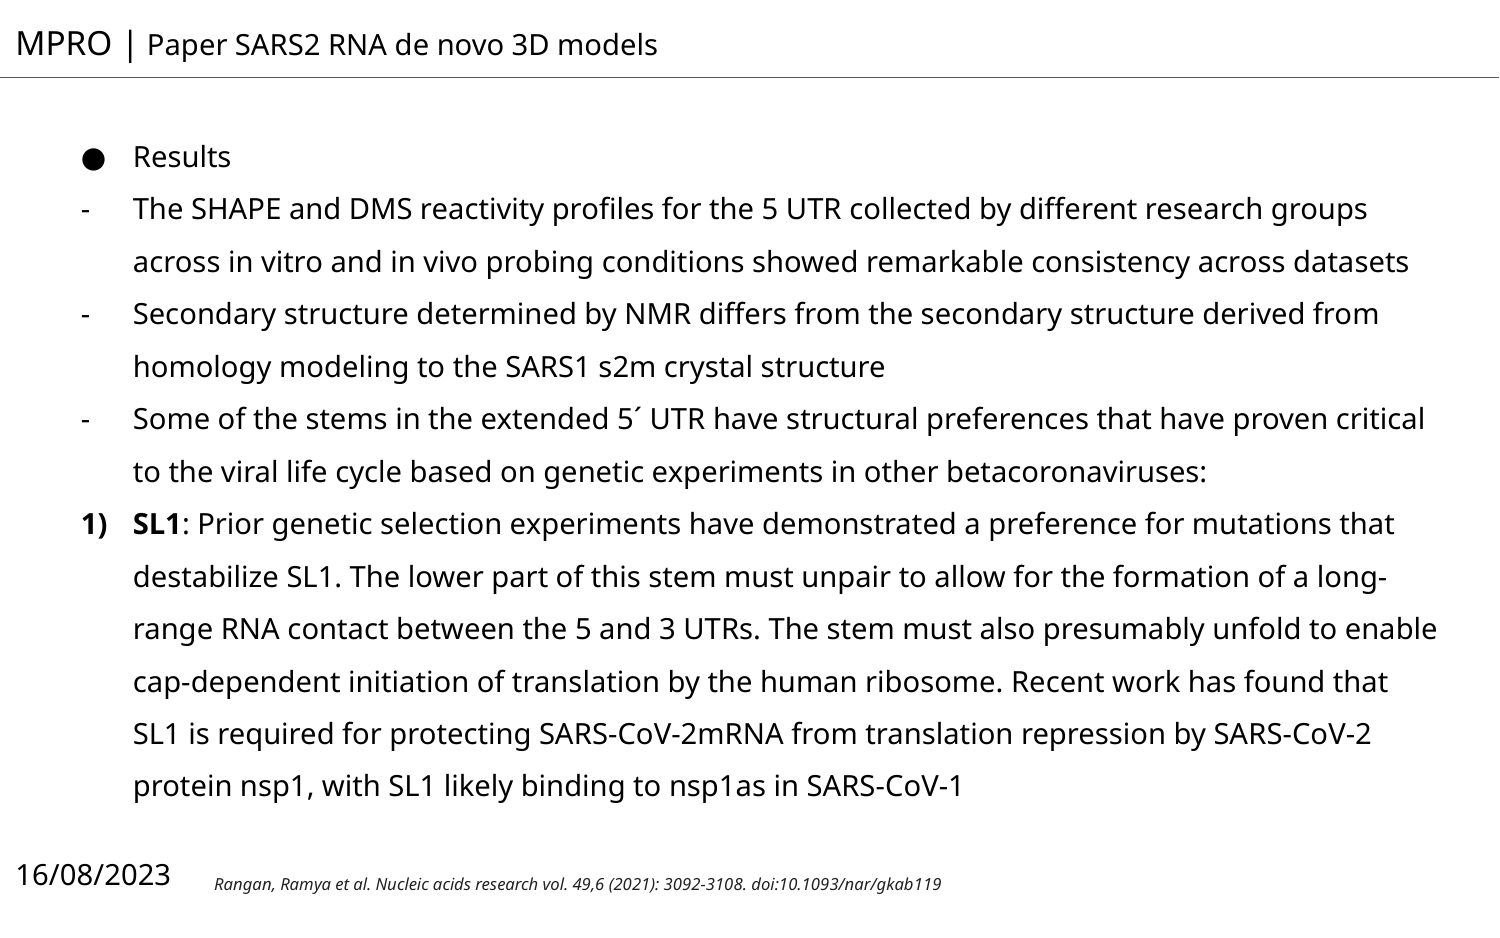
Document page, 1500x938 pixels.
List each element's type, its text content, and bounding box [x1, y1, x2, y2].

text_box Results The SHAPE and DMS reactivity profiles for the 5 UTR collected by different research groups across in vitro and in vivo probing conditions showed remarkable consistency across datasets Secondary structure determined by NMR differs from the secondary structure derived from homology modeling to the SARS1 s2m crystal structure Some of the stems in the extended 5´ UTR have structural preferences that have proven critical to the viral life cycle based on genetic experiments in other betacoronaviruses: SL1: Prior genetic selection experiments have demonstrated a preference for mutations that destabilize SL1. The lower part of this stem must unpair to allow for the formation of a long-range RNA contact between the 5 and 3 UTRs. The stem must also presumably unfold to enable cap-dependent initiation of translation by the human ribosome. Recent work has found that SL1 is required for protecting SARS-CoV-2mRNA from translation repression by SARS-CoV-2 protein nsp1, with SL1 likely binding to nsp1as in SARS-CoV-1 [42, 105, 1457, 818]
text_box MPRO | Paper SARS2 RNA de novo 3D models [0, 7, 910, 77]
text_box 16/08/2023 [0, 841, 217, 907]
text_box Rangan, Ramya et al. Nucleic acids research vol. 49,6 (2021): 3092-3108. doi:10.1093/nar/gkab119 [199, 848, 1047, 909]
